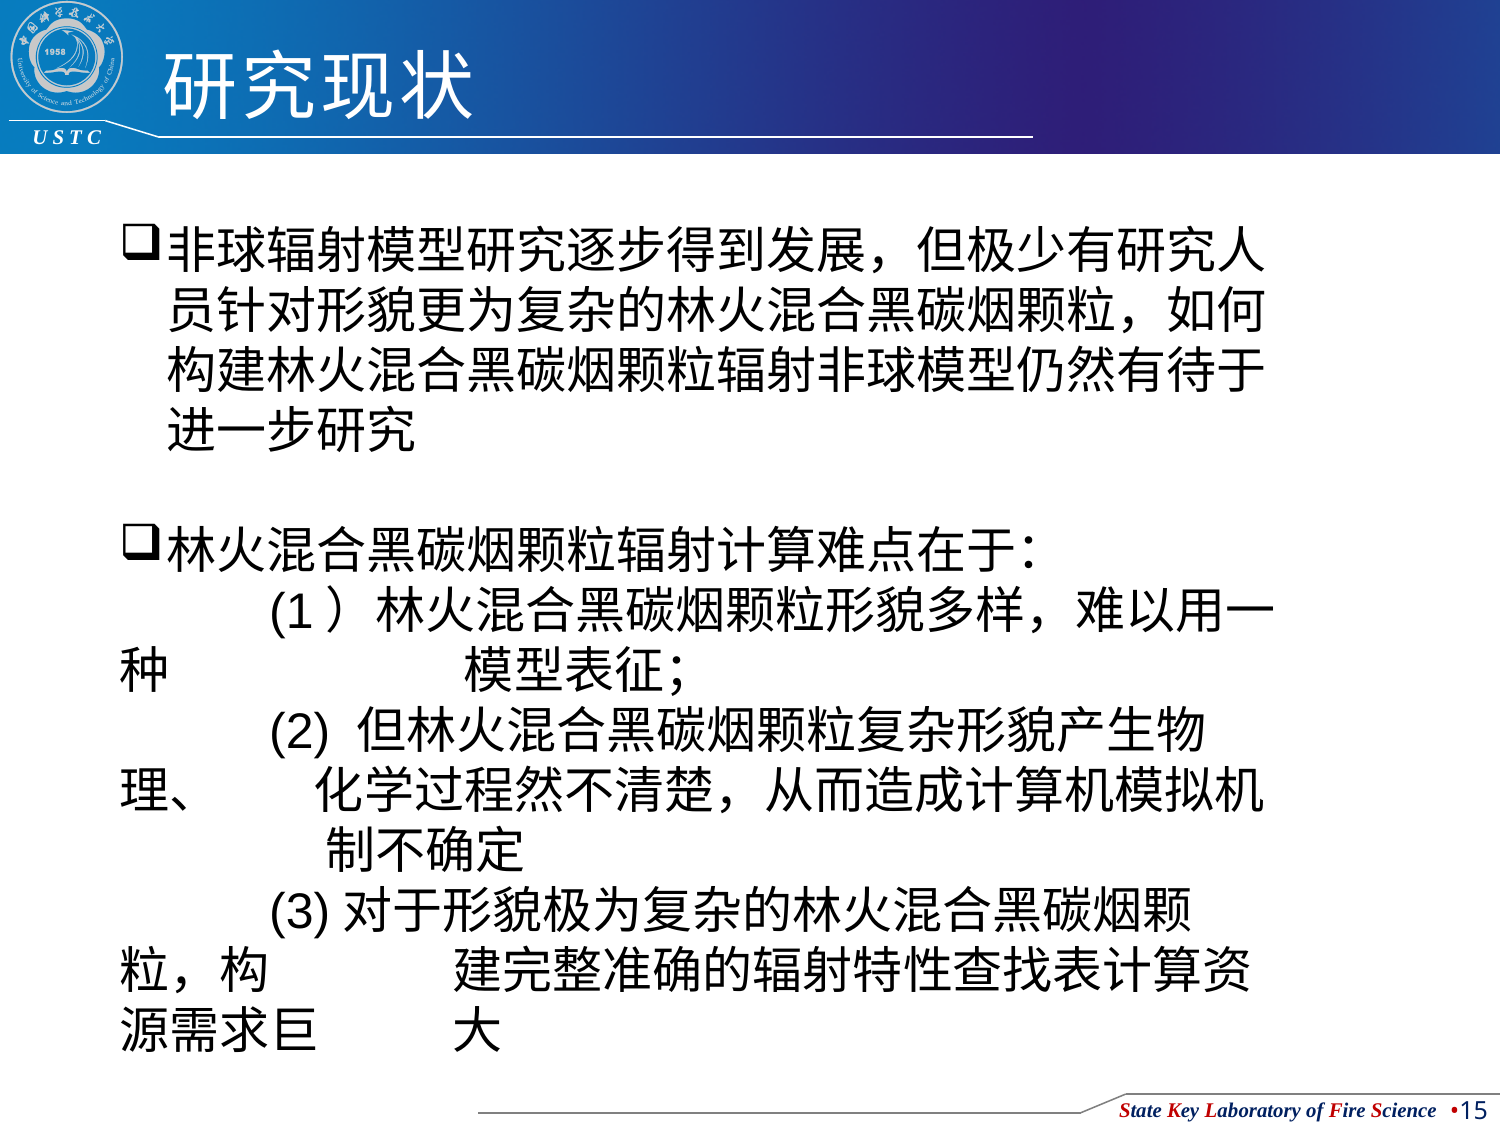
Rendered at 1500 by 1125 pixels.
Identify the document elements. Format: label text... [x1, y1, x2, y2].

title 研究现状 [147, 30, 1500, 127]
picture [0, 0, 1500, 154]
text_box 非球辐射模型研究逐步得到发展，但极少有研究人员针对形貌更为复杂的林火混合黑碳烟颗粒，如何构建林火混合黑碳烟颗粒辐射非球模型仍然有待于进一步研究 林火混合黑碳烟颗粒辐射计算难点在于： (1）林火混合黑碳烟颗粒形貌多样，难以用一种 模型表征； (2) 但林火混合黑碳烟颗粒复杂形貌产生物理、 化学过程然不清楚，从而造成计算机模拟机 制不确定 (3)对于形貌极为复杂的林火混合黑碳烟颗粒，构 建完整准确的辐射特性查找表计算资源需求巨 大 [29, 211, 1294, 1116]
